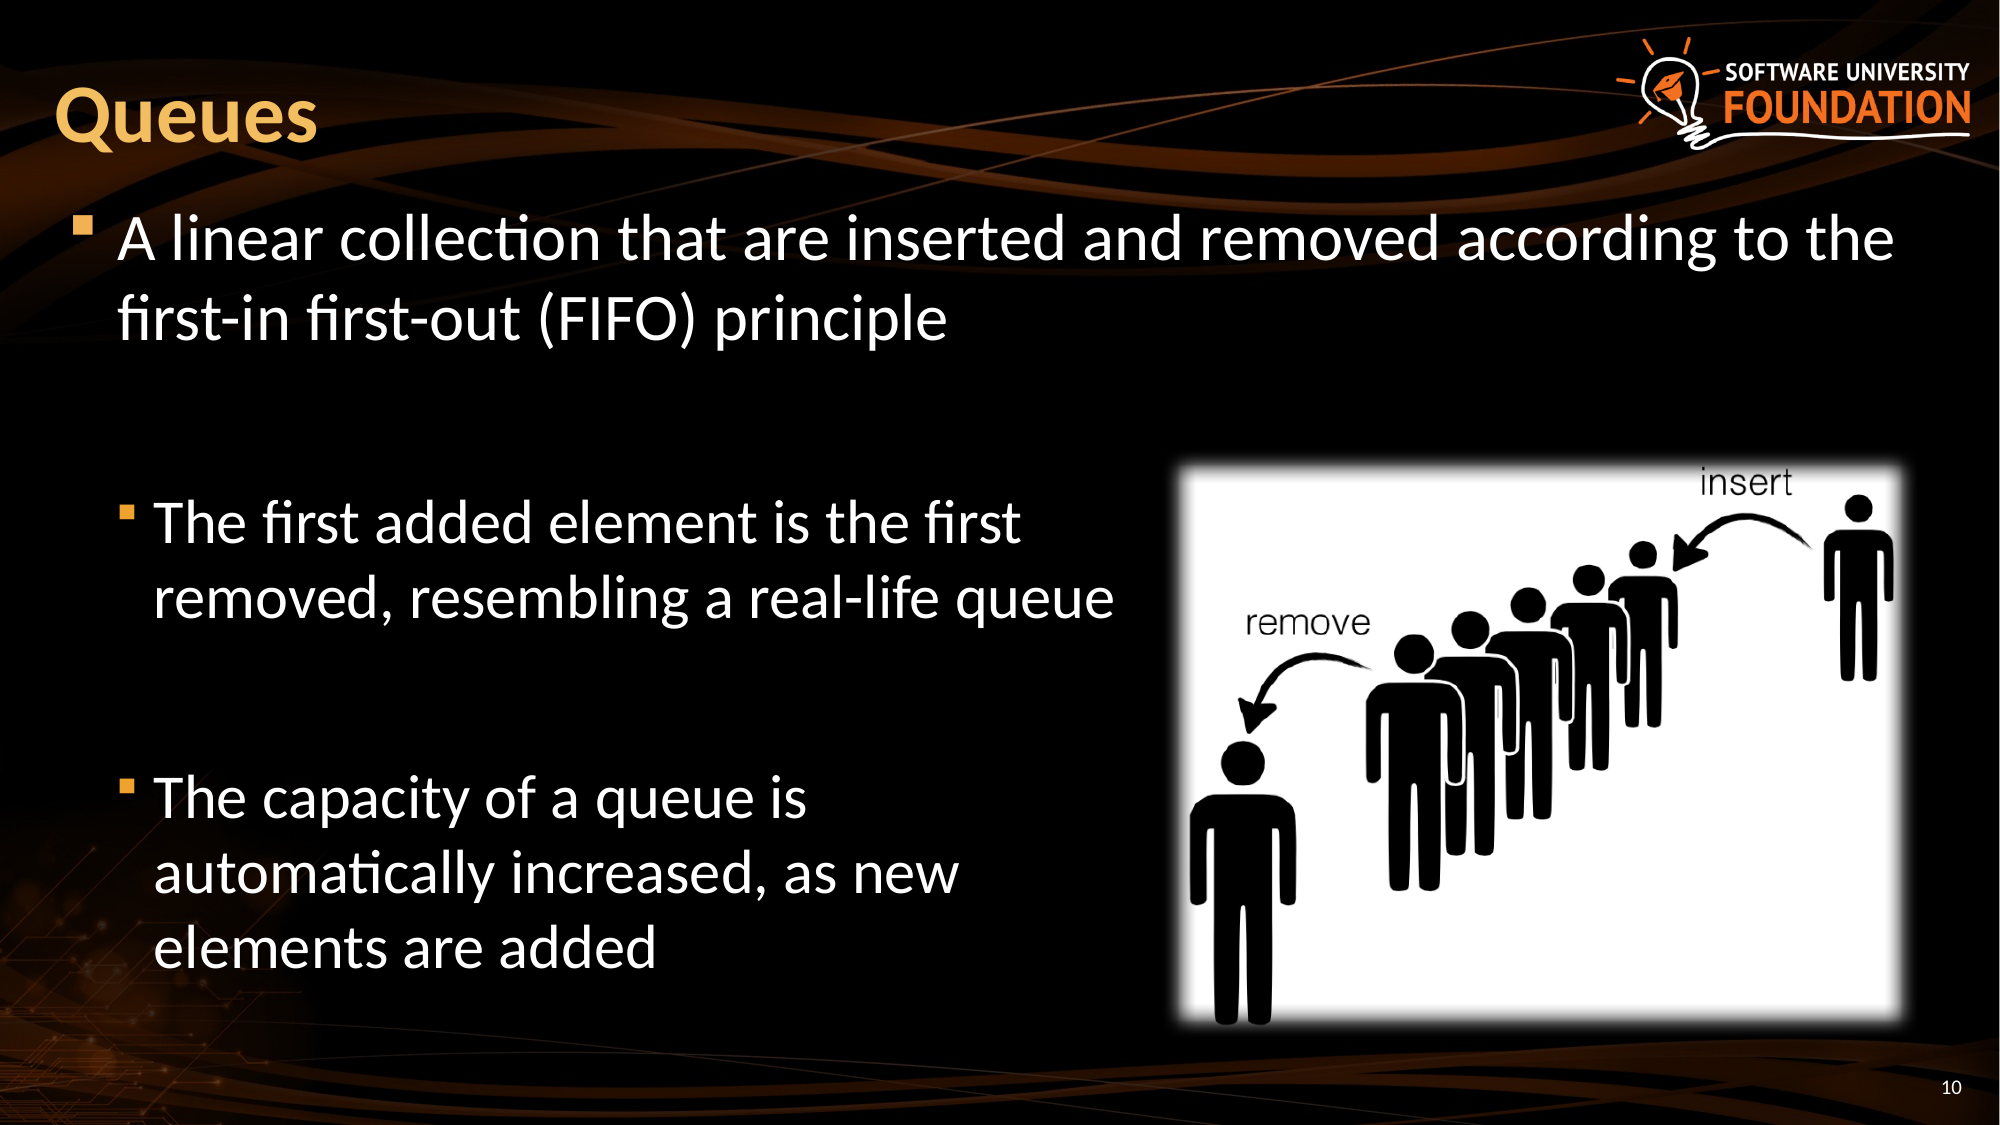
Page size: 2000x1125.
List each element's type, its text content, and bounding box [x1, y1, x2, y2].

text_box Queues [37, 24, 1609, 208]
picture [0, 0, 2000, 1125]
list A linear collection that are inserted and removed according to the first-in first-out (FIFO) principle [49, 187, 1963, 388]
text_box The first added element is the first removed, resembling a real-life queue The capacity of a queue is automatically increased, as new elements are added [35, 474, 1161, 1063]
slide_number 10 [1897, 1070, 1968, 1103]
